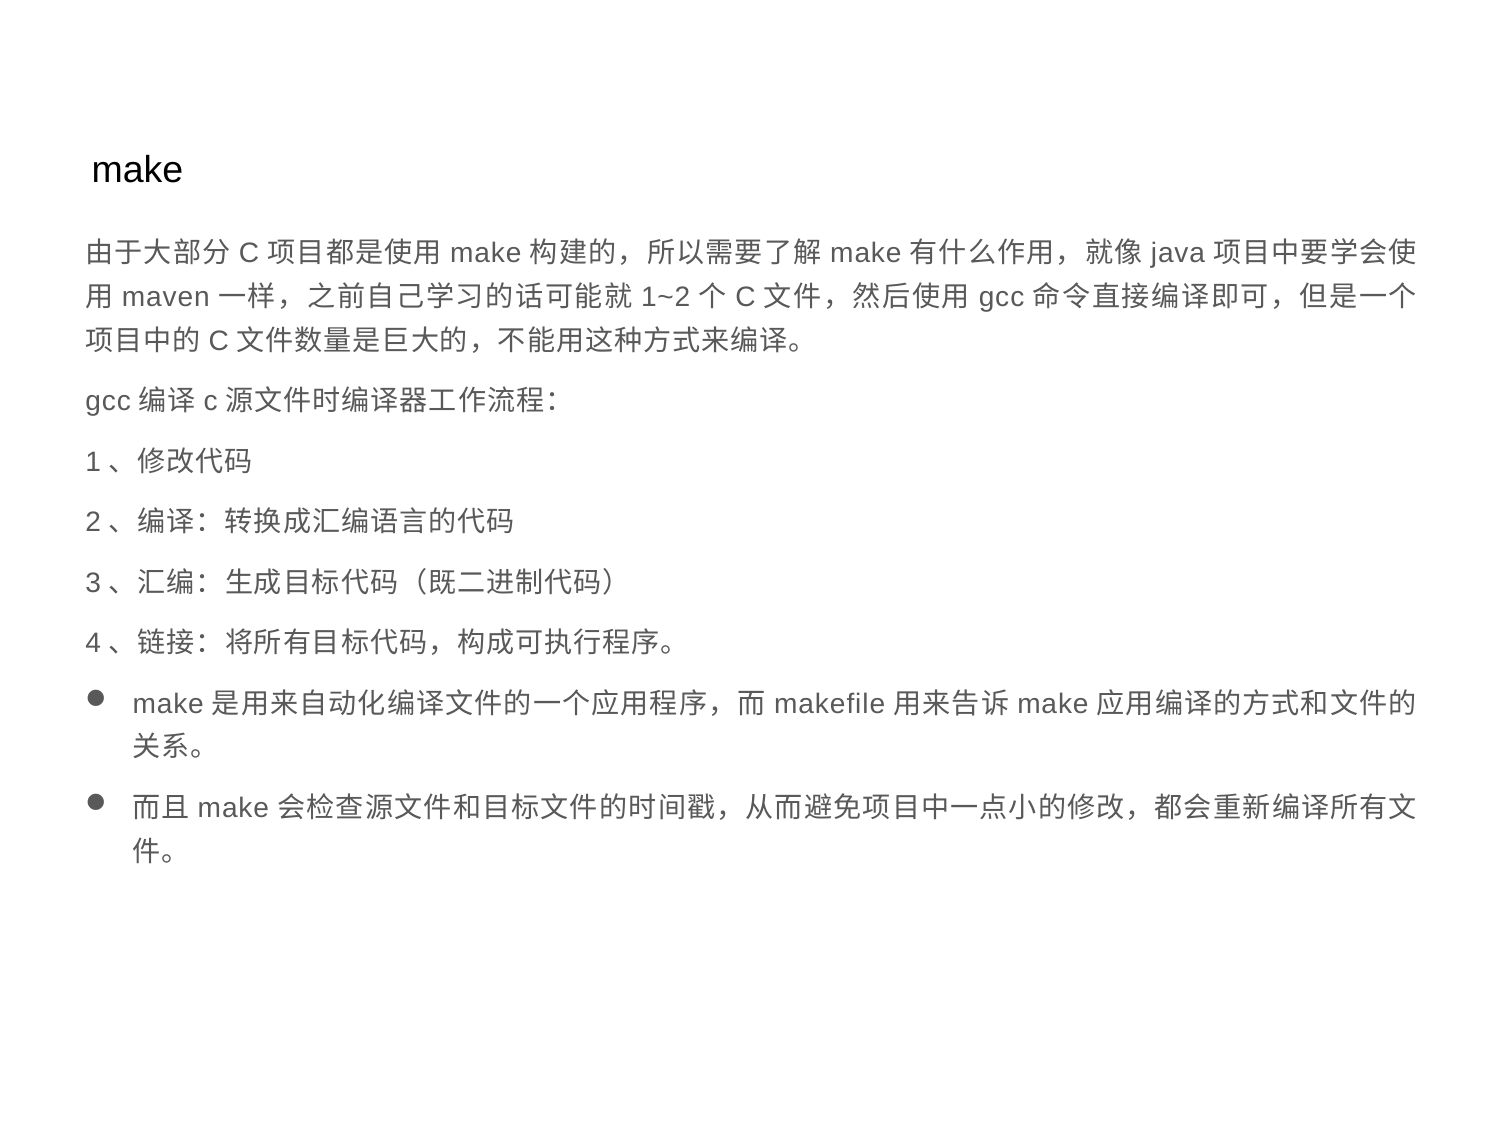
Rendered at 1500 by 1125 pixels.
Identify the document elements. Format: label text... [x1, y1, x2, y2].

text_box 由于大部分C项目都是使用make构建的，所以需要了解make有什么作用，就像java项目中要学会使用maven一样，之前自己学习的话可能就1~2个C文件，然后使用gcc命令直接编译即可，但是一个项目中的C文件数量是巨大的，不能用这种方式来编译。 gcc编译c源文件时编译器工作流程： 1、修改代码 2、编译：转换成汇编语言的代码 3、汇编：生成目标代码（既二进制代码） 4、链接：将所有目标代码，构成可执行程序。 make是用来自动化编译文件的一个应用程序，而makefile用来告诉make应用编译的方式和文件的关系。 而且make会检查源文件和目标文件的时间戳，从而避免项目中一点小的修改，都会重新编译所有文件。 [76, 219, 1427, 1059]
text_box make [76, 137, 199, 197]
